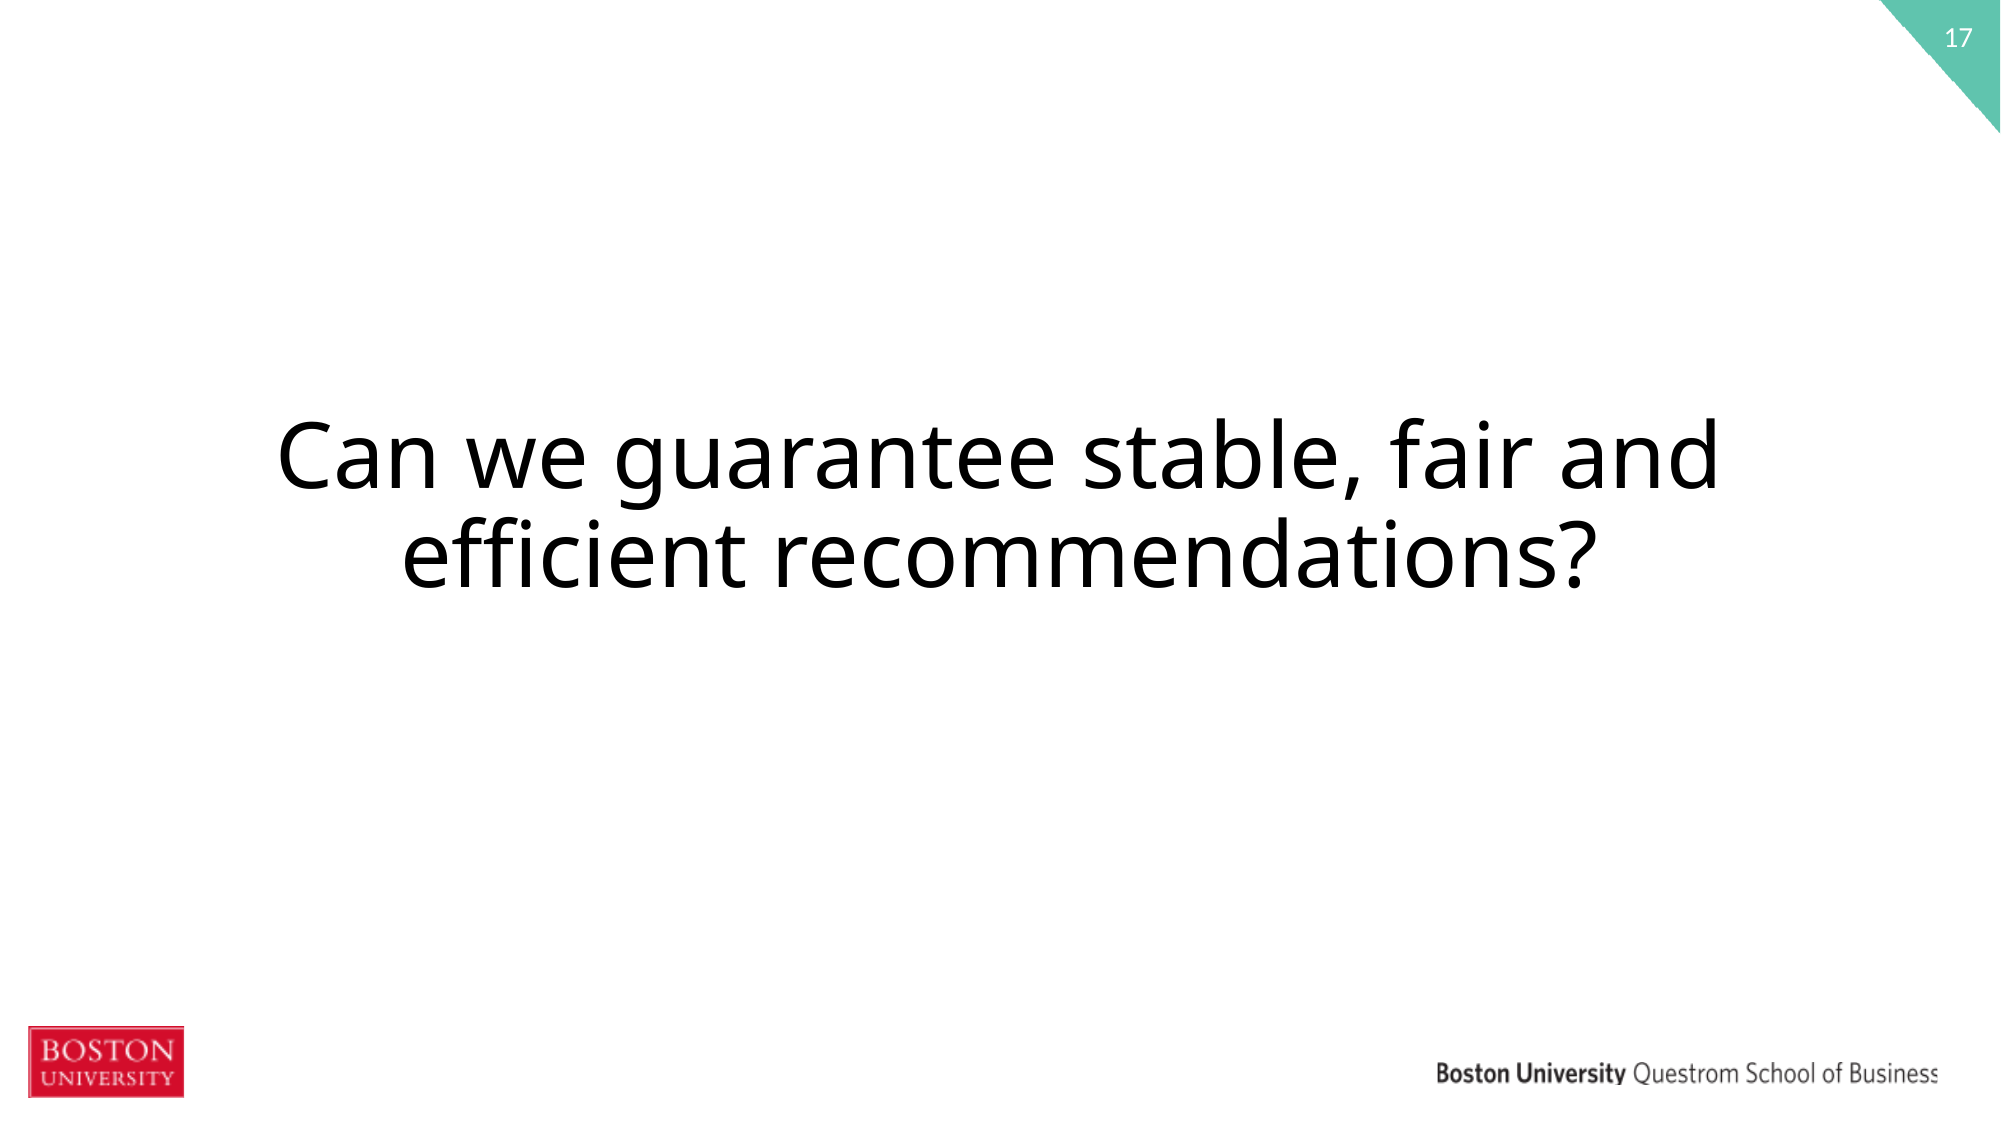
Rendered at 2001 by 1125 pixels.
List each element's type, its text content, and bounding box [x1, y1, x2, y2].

title Can we guarantee stable, fair and efficient recommendations? [238, 382, 1762, 634]
picture [1821, 0, 2001, 159]
slide_number 17 [1862, 6, 1989, 67]
